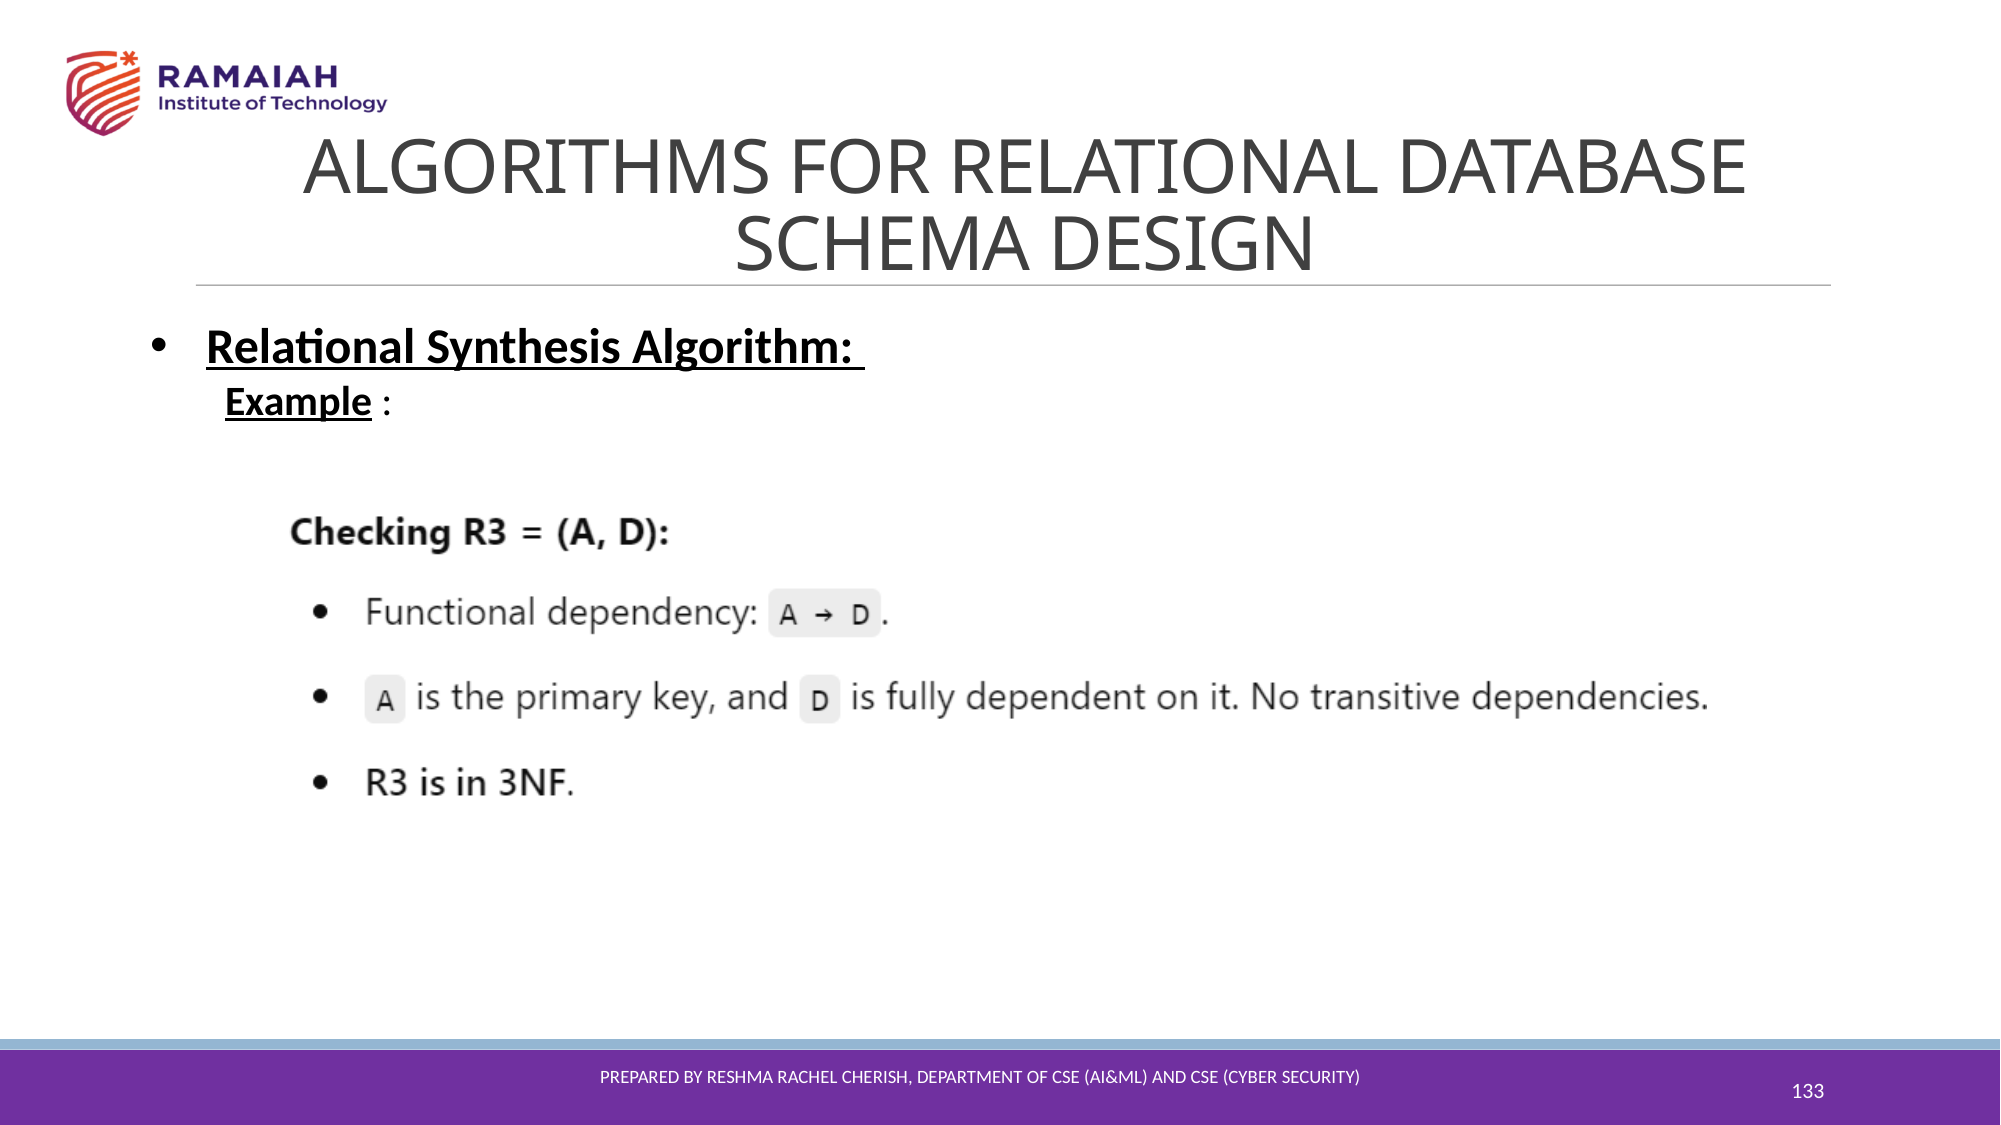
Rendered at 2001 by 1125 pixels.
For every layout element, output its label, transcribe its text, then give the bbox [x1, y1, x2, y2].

text_box ALGORITHMS FOR RELATIONAL DATABASE SCHEMA DESIGN [201, 133, 1852, 293]
picture [229, 487, 1707, 838]
picture [28, 5, 429, 166]
text_box 133 [1624, 1059, 1840, 1120]
text_box Prepared By reshma Rachel cherish, Department of CSE (ai&ml) and CSE (Cyber security) [584, 1068, 1376, 1125]
text_box Relational Synthesis Algorithm: Example : [0, 306, 1896, 1019]
